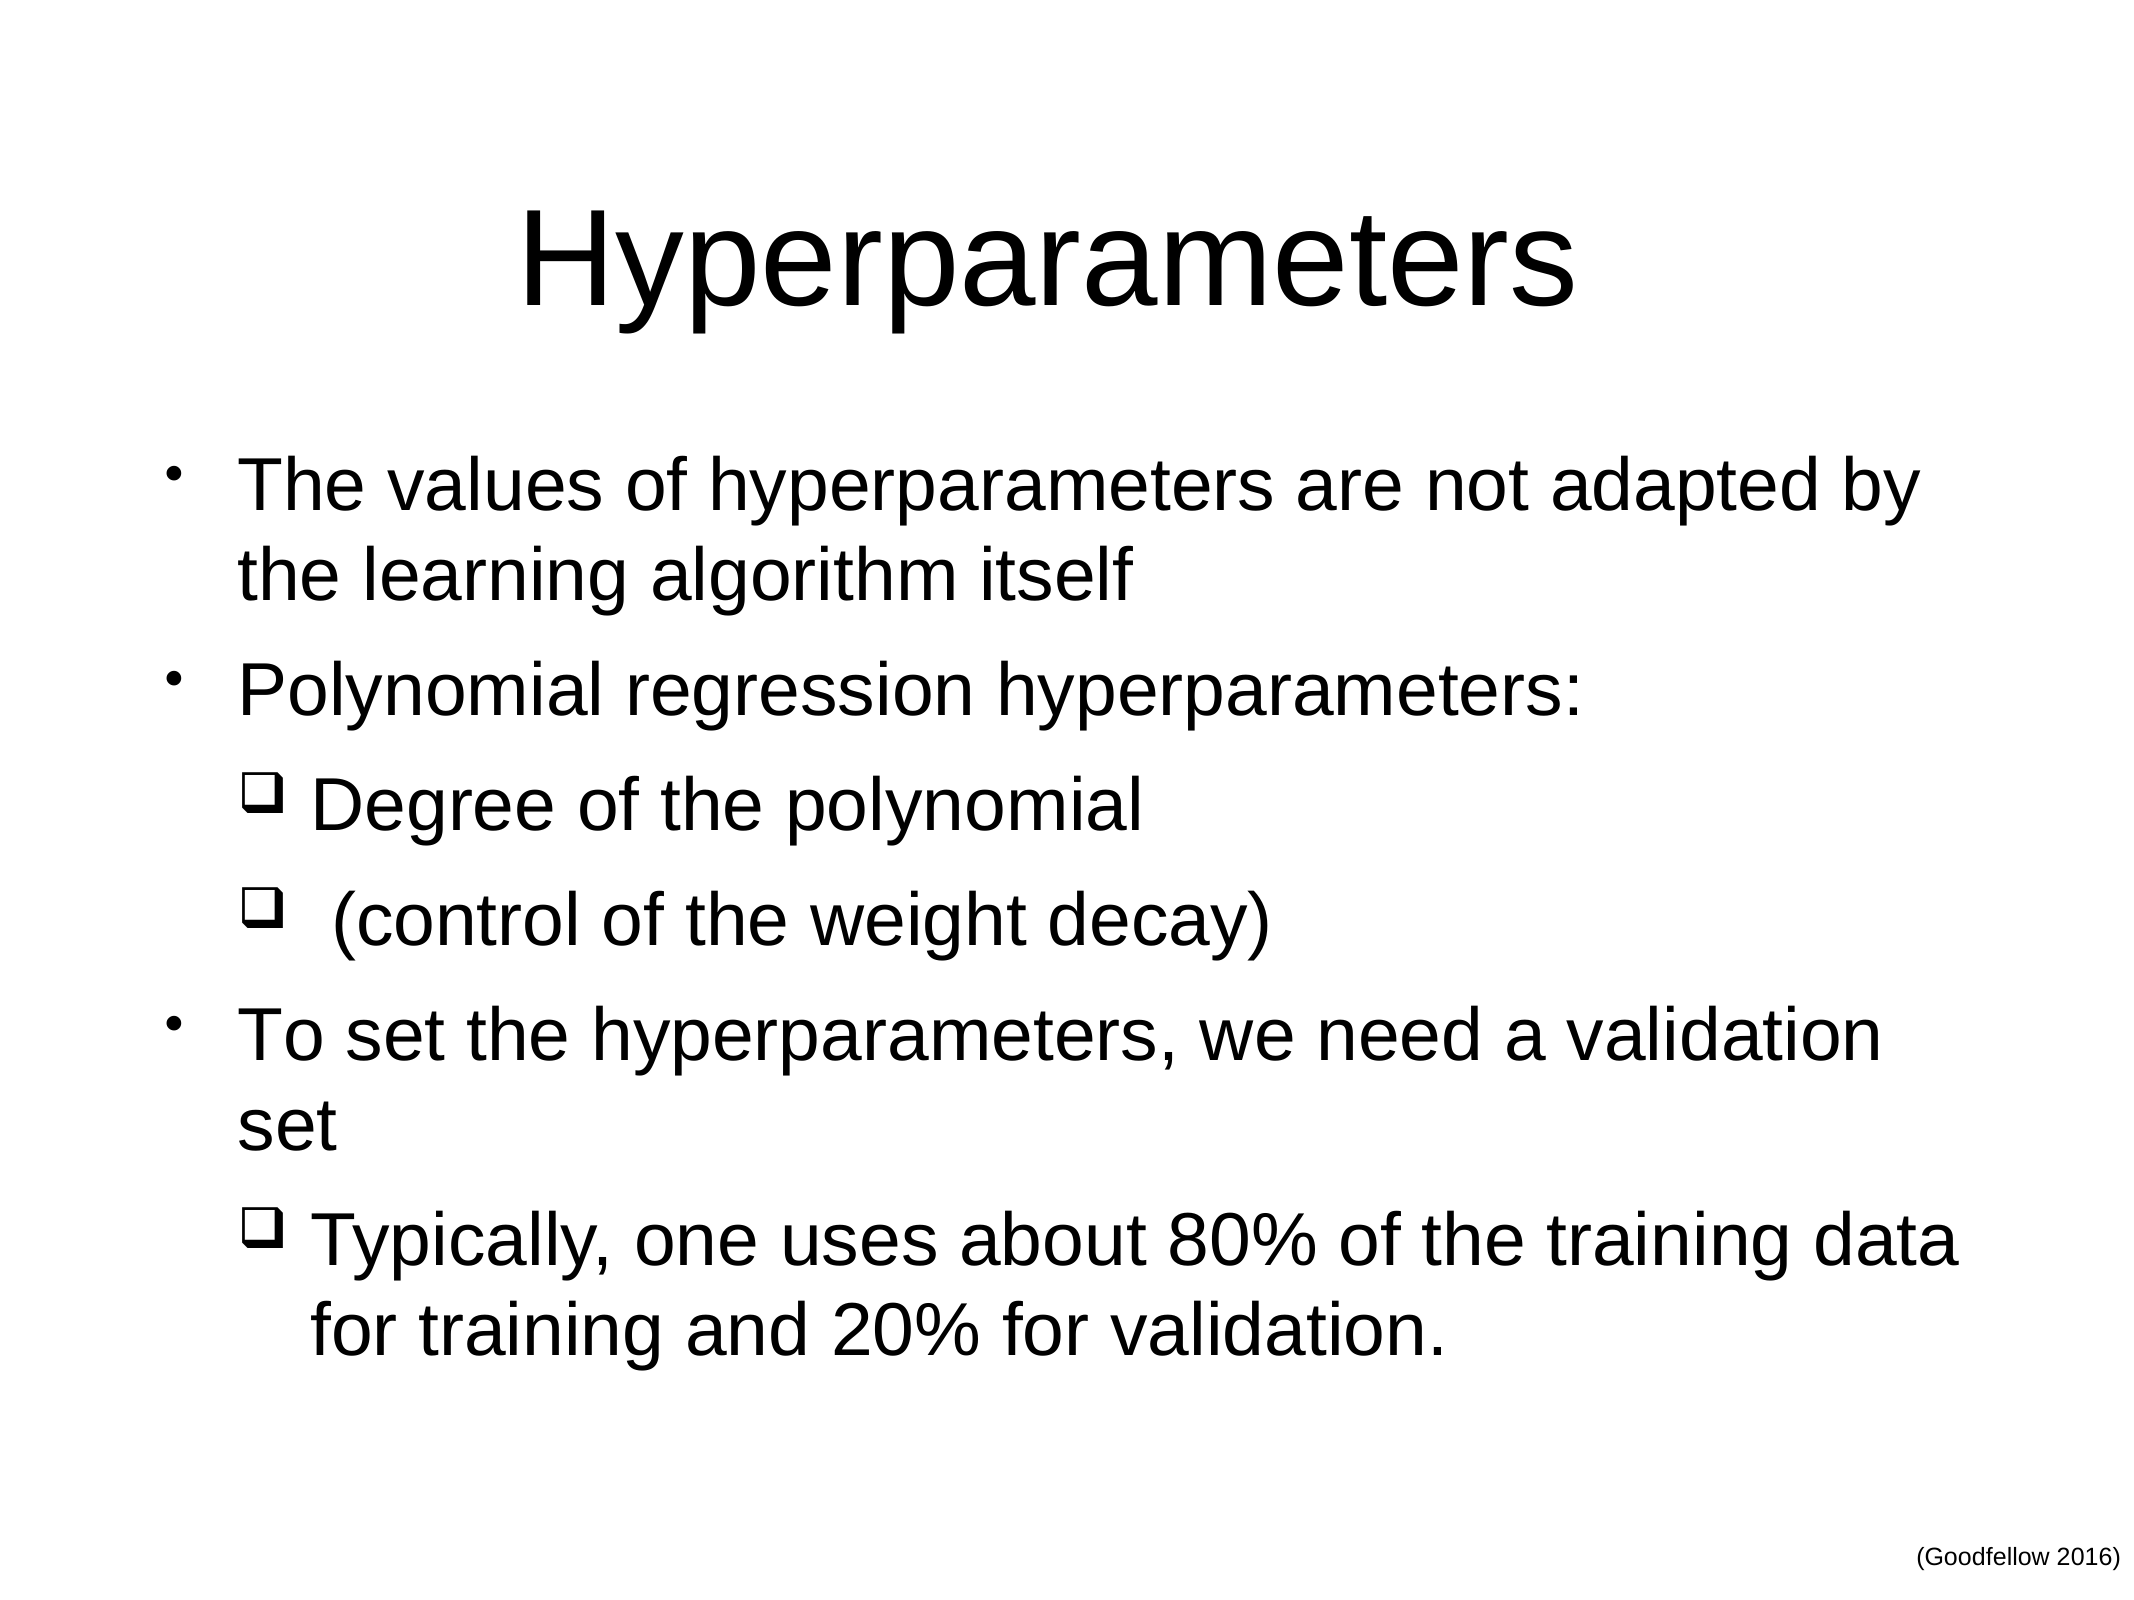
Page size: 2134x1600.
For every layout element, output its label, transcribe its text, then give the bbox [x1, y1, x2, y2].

title Hyperparameters [155, 72, 1978, 428]
